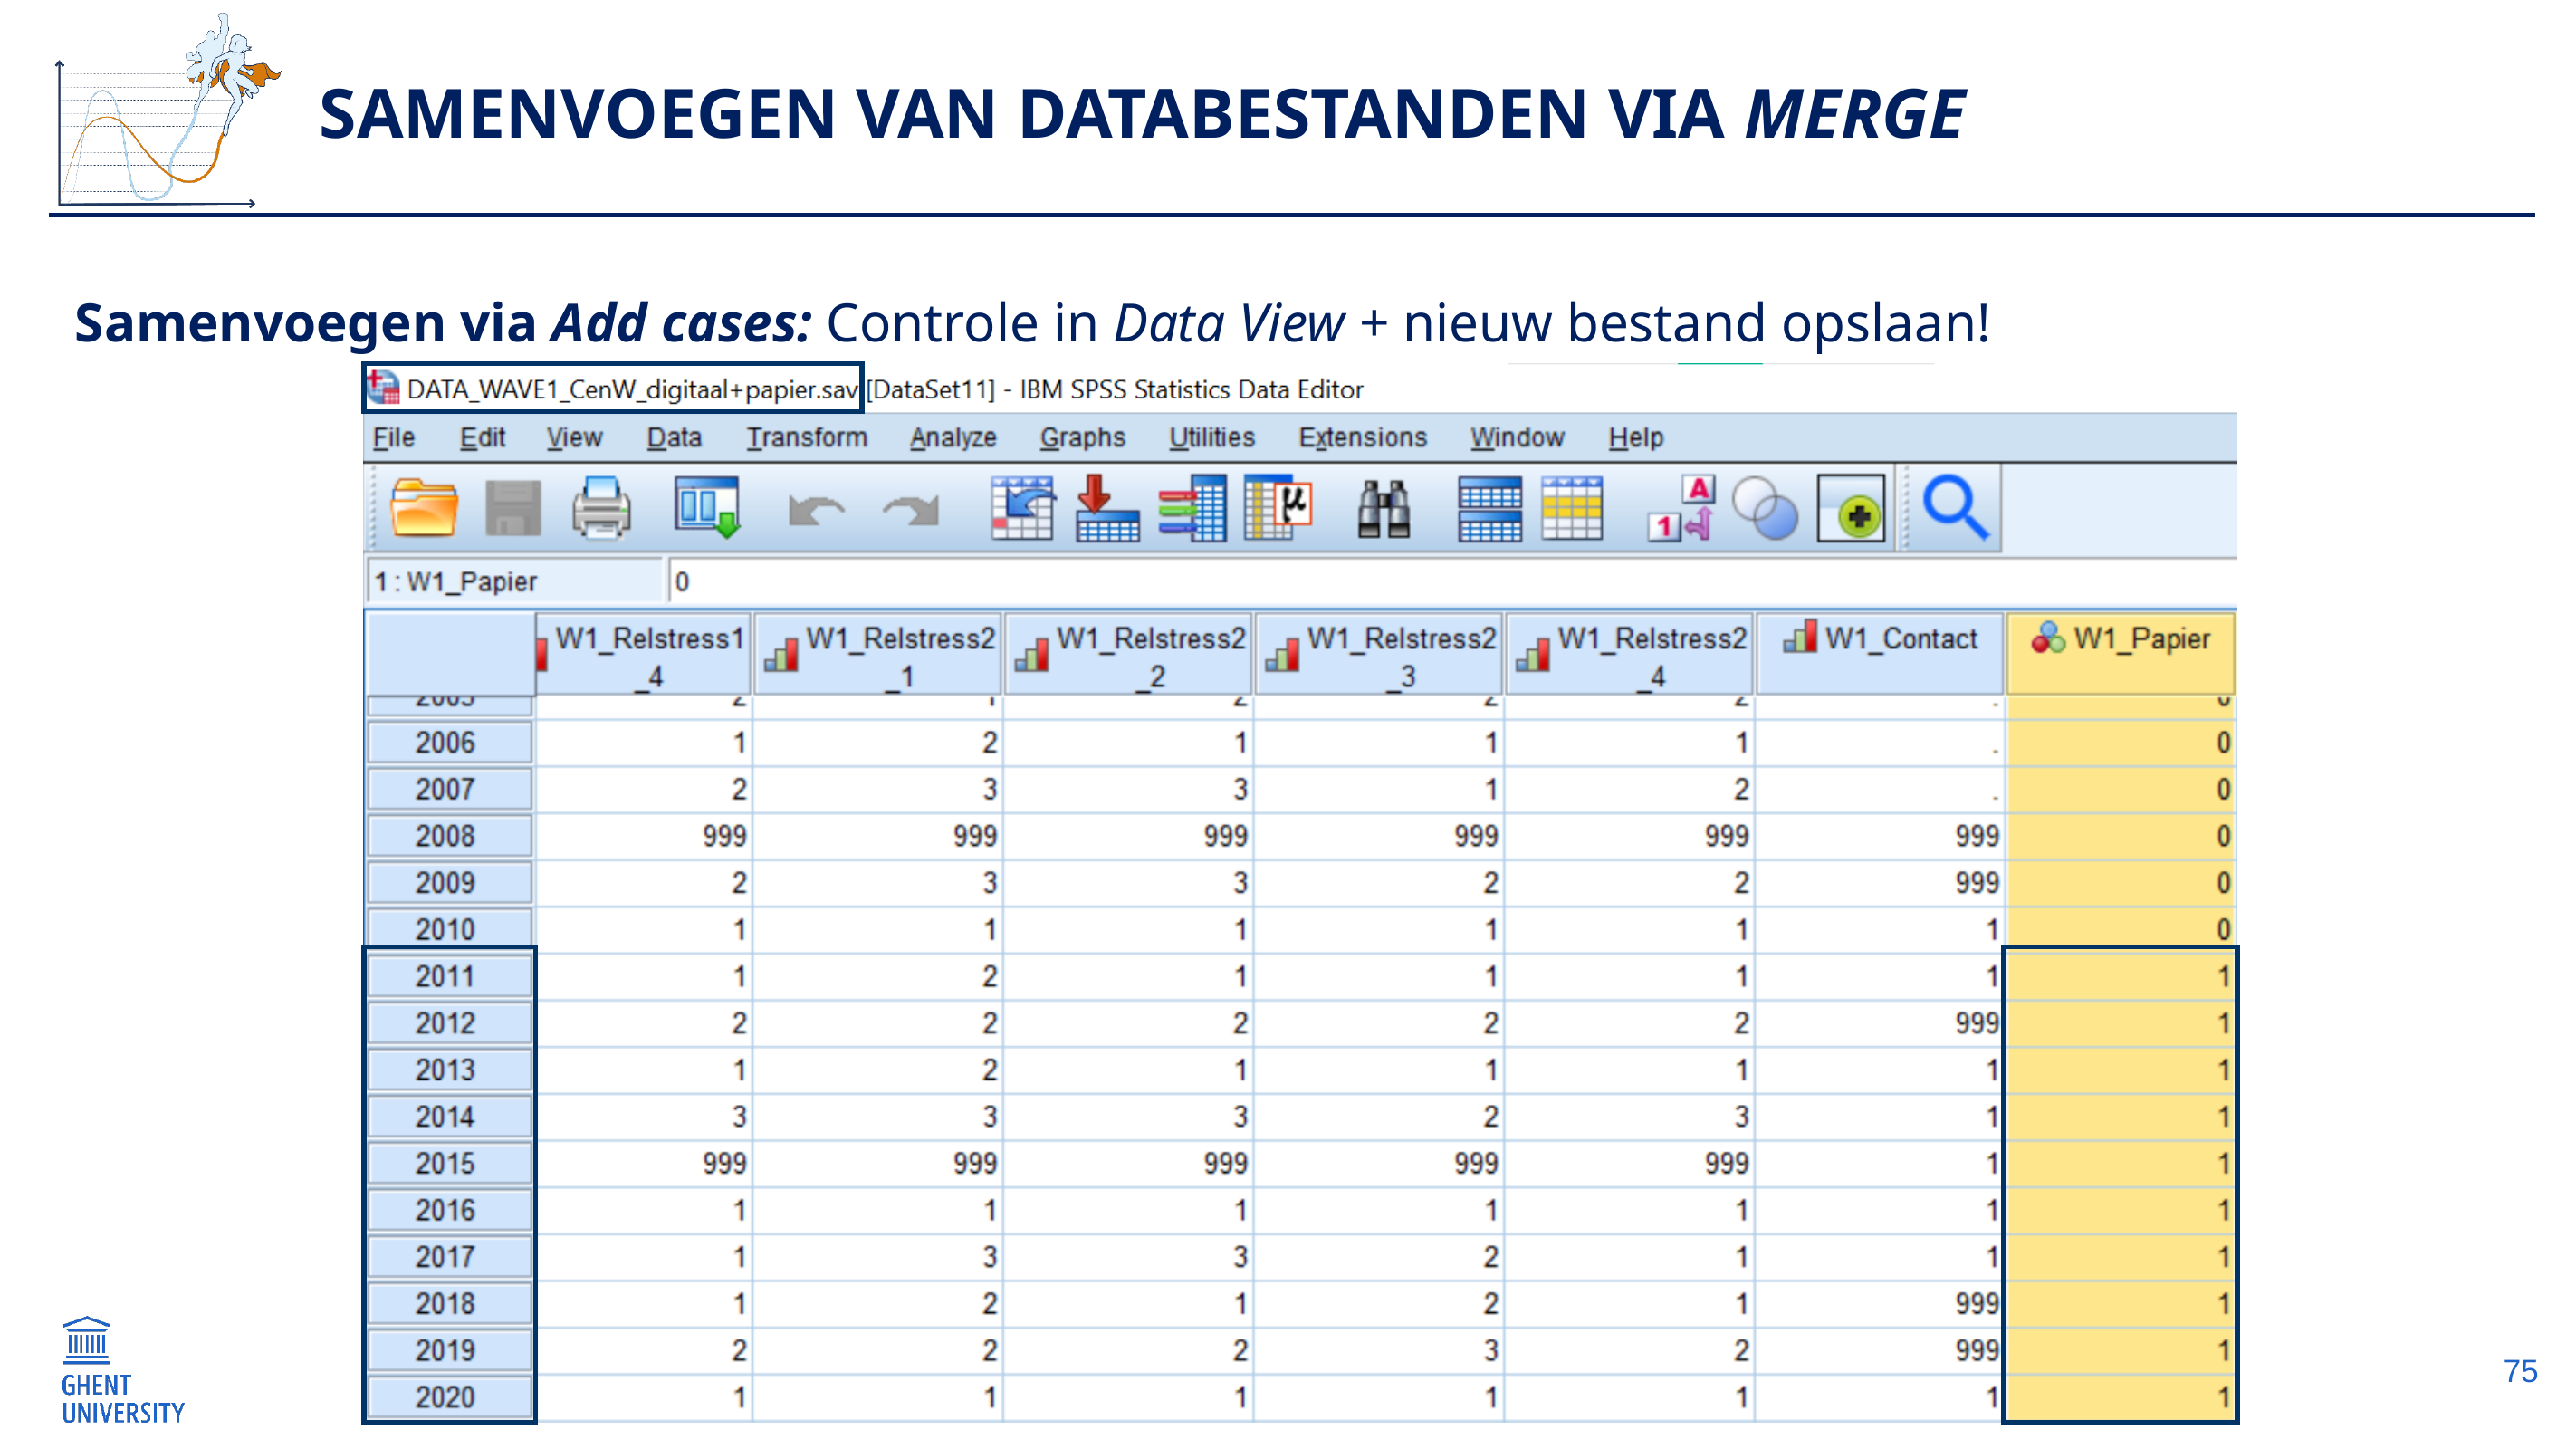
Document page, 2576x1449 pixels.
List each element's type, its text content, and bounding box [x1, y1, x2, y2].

title Samenvoegen van databestanden via Merge [305, 18, 2527, 159]
picture [5, 0, 306, 318]
list Samenvoegen via Add cases: Controle in Data View + nieuw bestand opslaan! [48, 269, 2553, 1408]
picture [62, 363, 2237, 1449]
slide_number 75 [2415, 1330, 2553, 1408]
